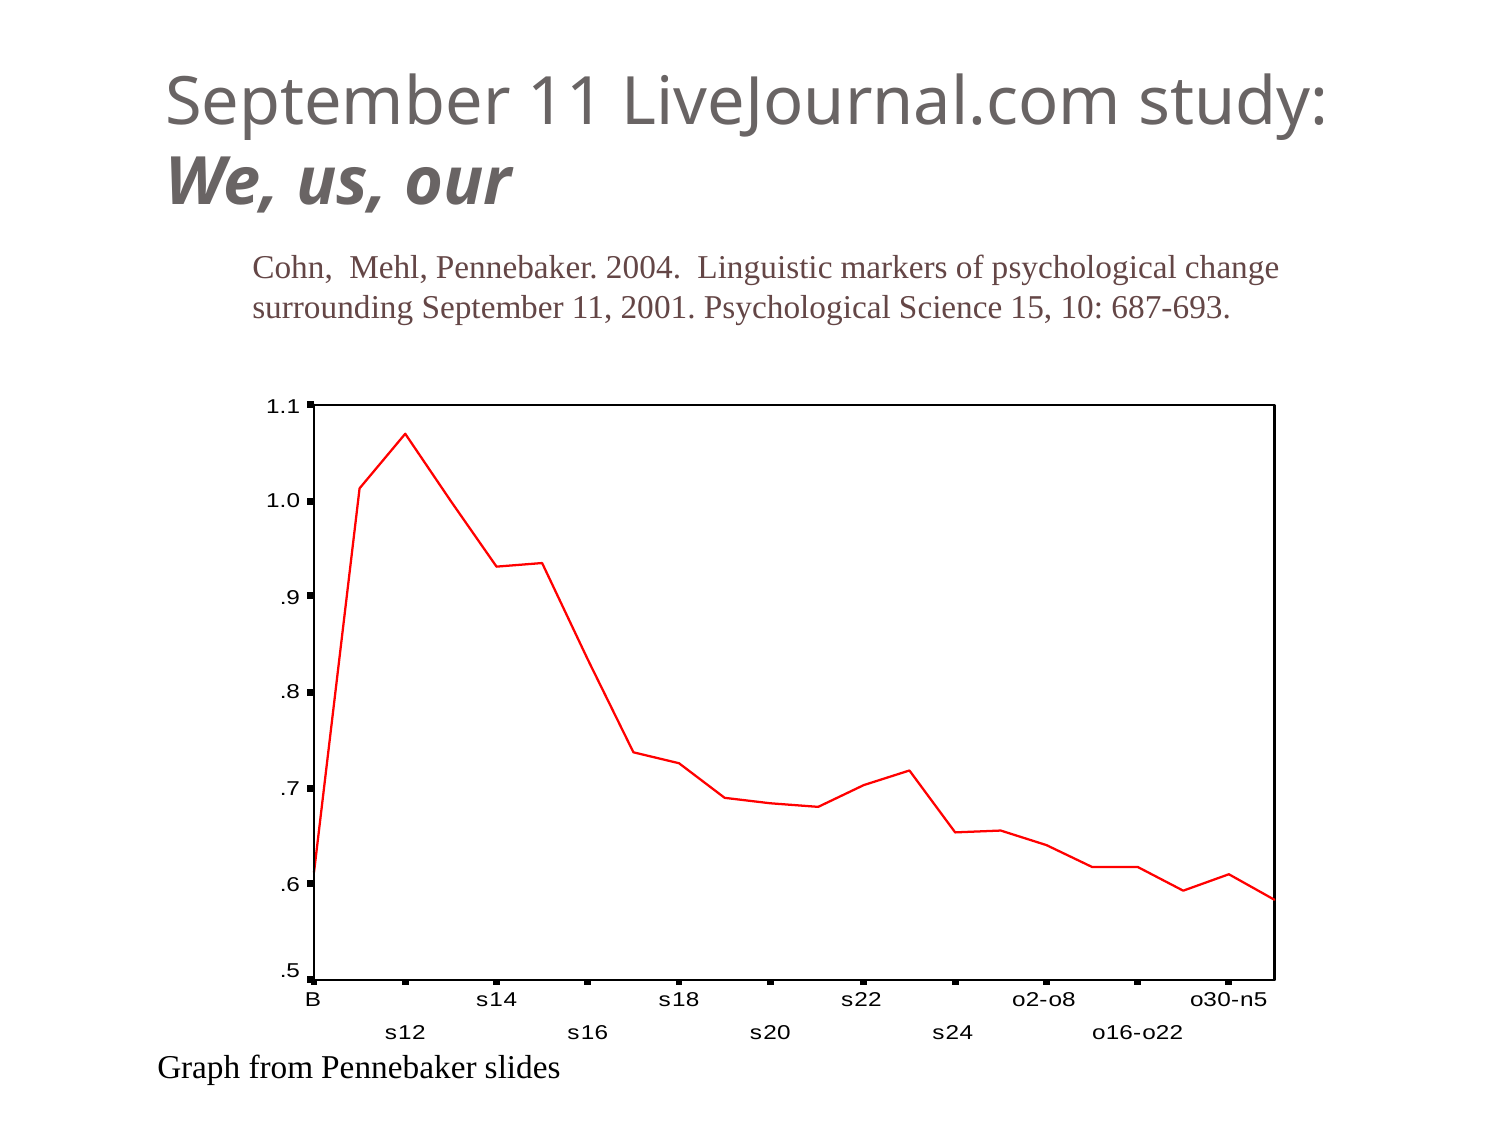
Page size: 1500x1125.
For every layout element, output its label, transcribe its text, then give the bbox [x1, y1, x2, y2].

title September 11 LiveJournal.com study: We, us, our [149, 44, 1426, 233]
text_box Cohn, Mehl, Pennebaker. 2004. Linguistic markers of psychological change surrounding September 11, 2001. Psychological Science 15, 10: 687-693. [237, 237, 1400, 333]
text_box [224, 369, 1313, 1078]
text_box Graph from Pennebaker slides [142, 1037, 577, 1093]
